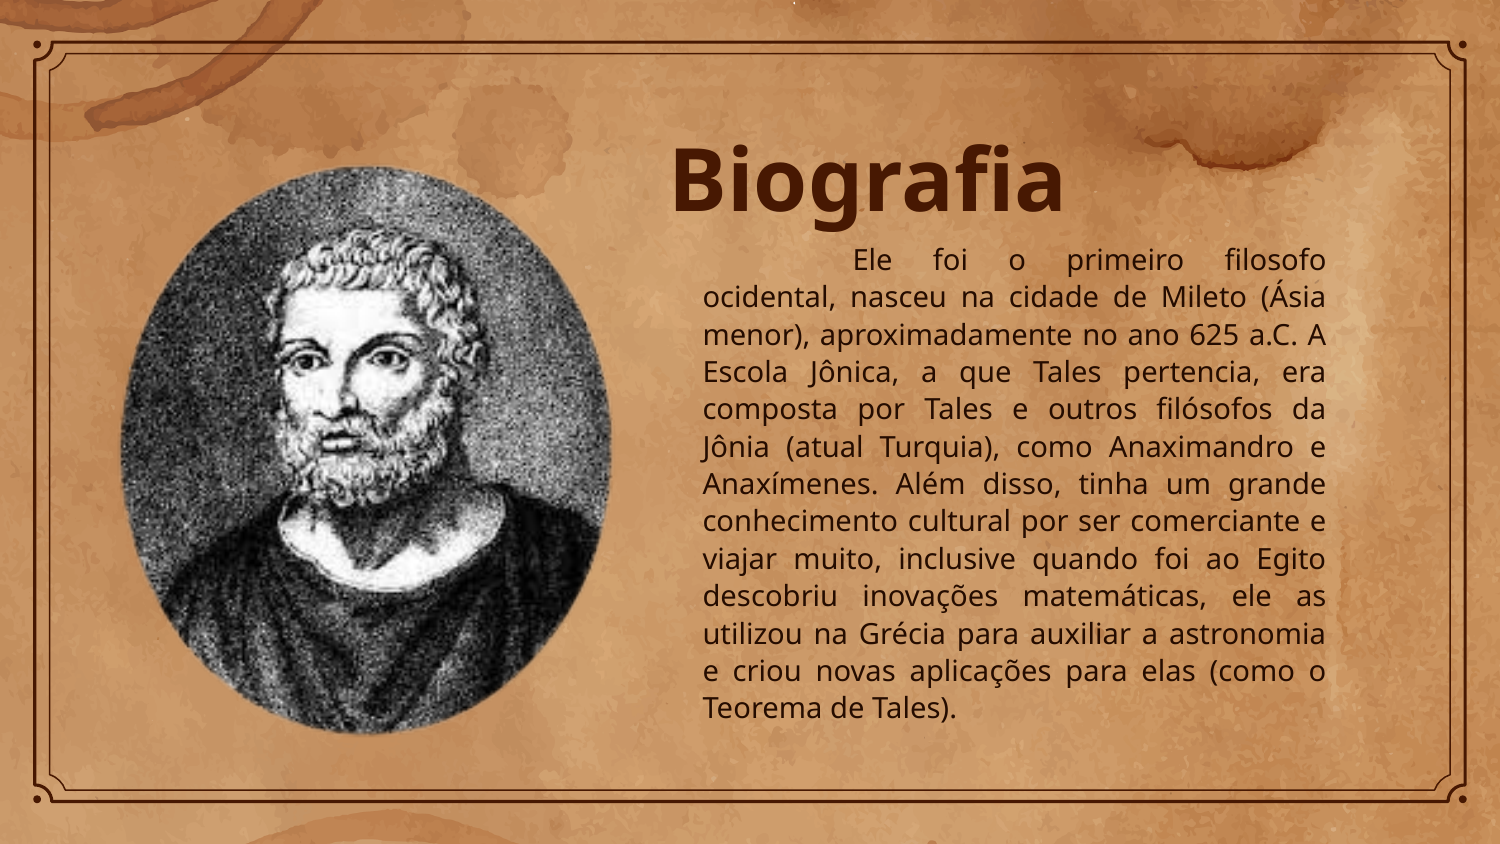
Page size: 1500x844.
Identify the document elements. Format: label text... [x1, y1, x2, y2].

picture [0, 0, 1500, 844]
title Biografia [653, 110, 1383, 243]
subtitle Ele foi o primeiro filosofo ocidental, nasceu na cidade de Mileto (Ásia menor), aproximadamente no ano 625 a.C. A Escola Jônica, a que Tales pertencia, era composta por Tales e outros filósofos da Jônia (atual Turquia), como Anaximandro e Anaxímenes. Além disso, tinha um grande conhecimento cultural por ser comerciante e viajar muito, inclusive quando foi ao Egito descobriu inovações matemáticas, ele as utilizou na Grécia para auxiliar a astronomia e criou novas aplicações para elas (como o Teorema de Tales). [638, 223, 1342, 734]
